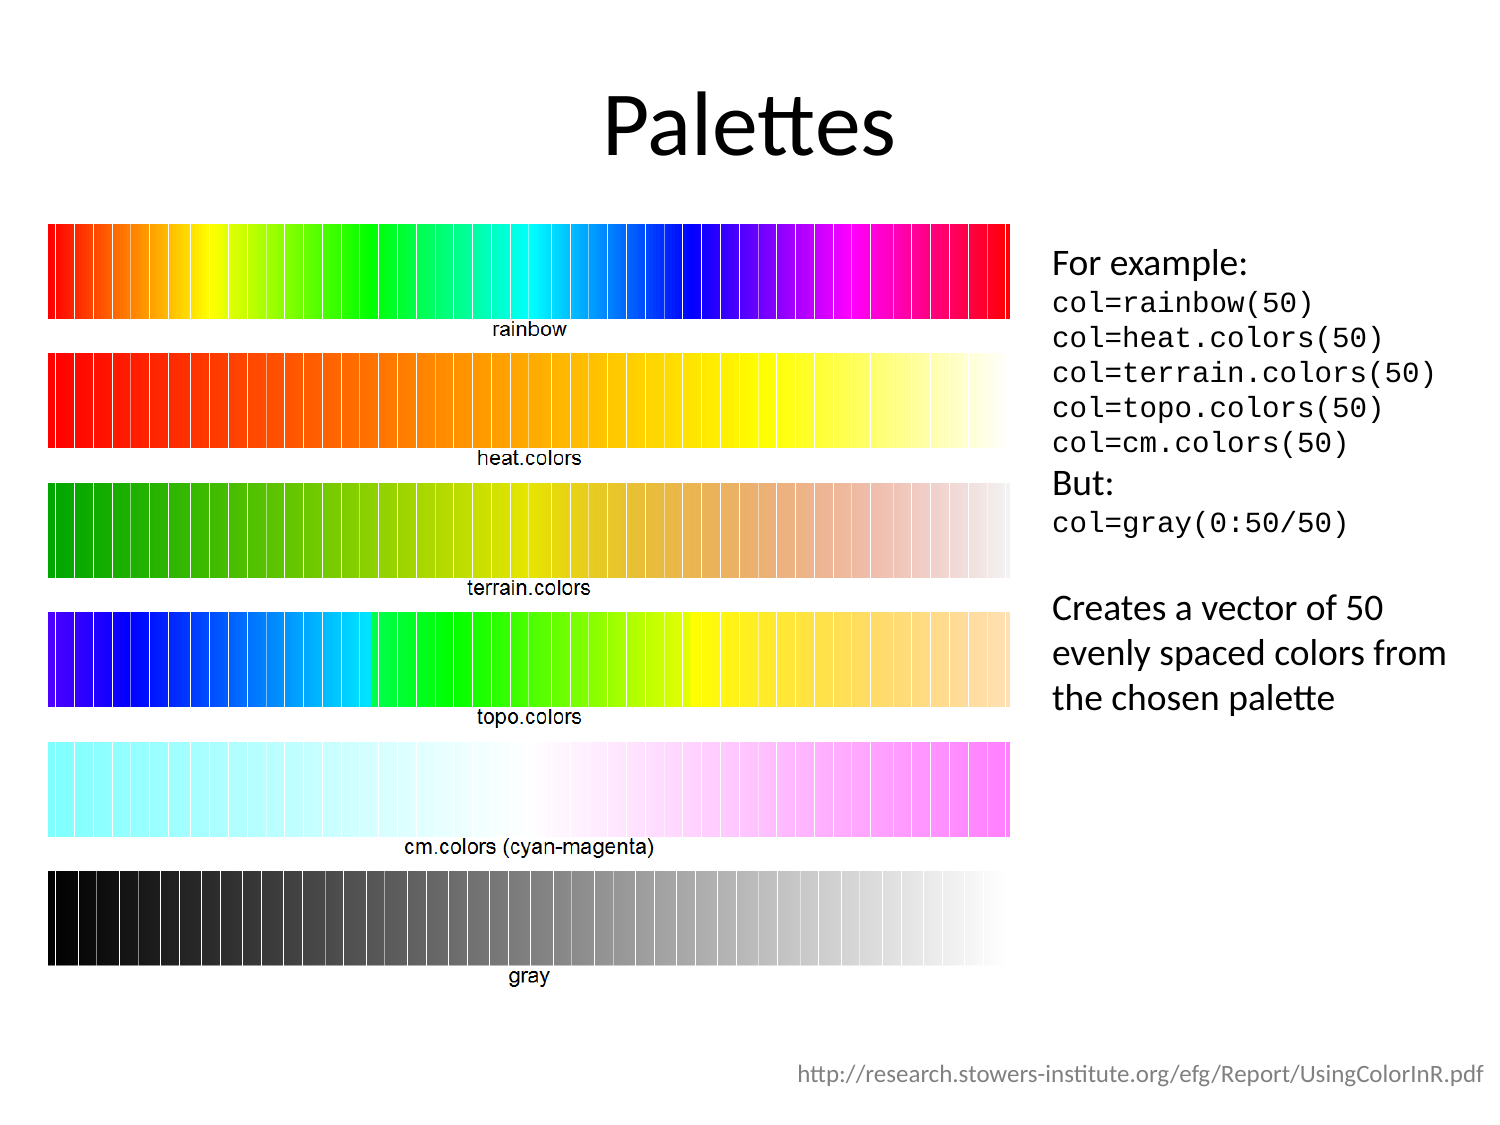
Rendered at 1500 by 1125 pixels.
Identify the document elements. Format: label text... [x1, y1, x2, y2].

text_box For example: col=rainbow(50) col=heat.colors(50) col=terrain.colors(50) col=topo.colors(50) col=cm.colors(50) But: col=gray(0:50/50) Creates a vector of 50 evenly spaced colors from the chosen palette [1037, 231, 1475, 771]
text_box http://research.stowers-institute.org/efg/Report/UsingColorInR.pdf [774, 1050, 1500, 1095]
picture [37, 224, 1021, 1001]
title Palettes [75, 45, 1425, 192]
